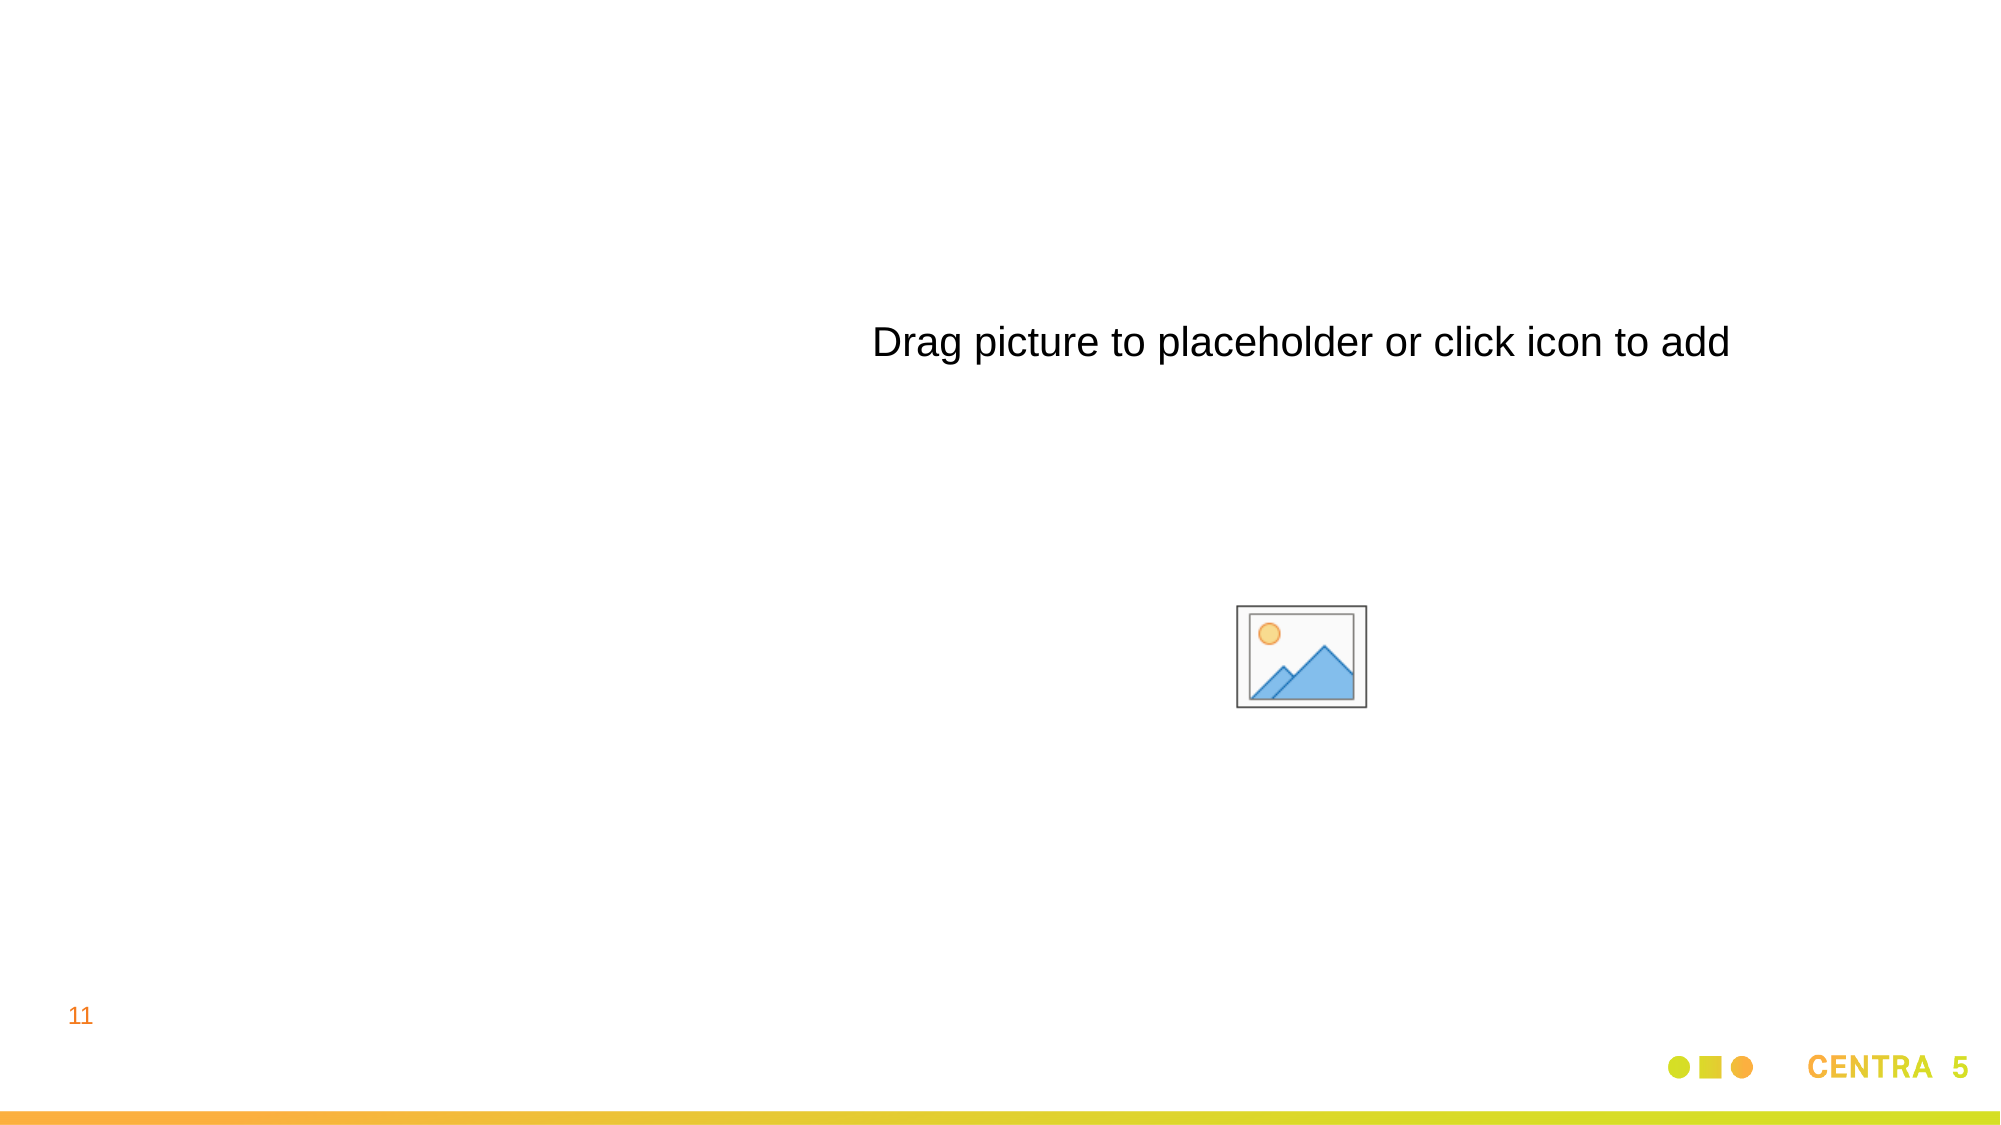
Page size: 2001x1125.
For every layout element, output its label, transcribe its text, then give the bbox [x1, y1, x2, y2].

slide_number 11 [0, 964, 162, 1065]
picture [1664, 1050, 1972, 1084]
picture [945, 307, 1659, 1007]
picture [0, 1111, 2000, 1125]
